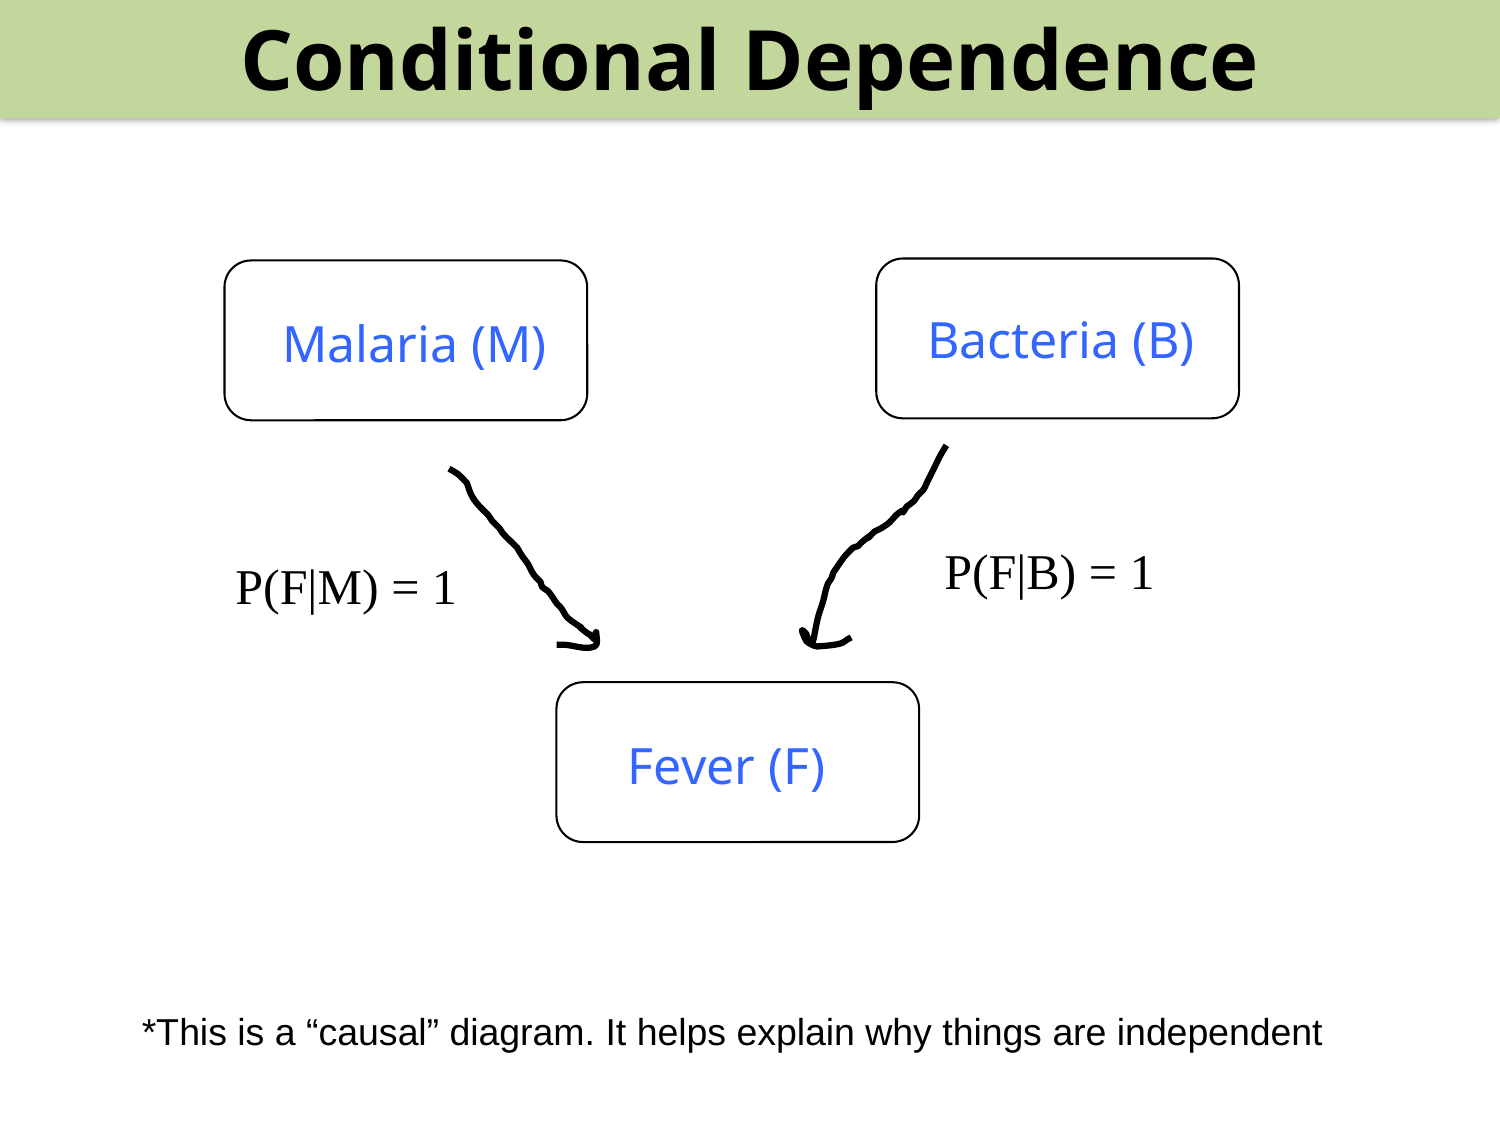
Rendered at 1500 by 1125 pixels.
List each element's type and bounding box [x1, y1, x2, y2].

text_box [220, 547, 473, 623]
text_box [127, 1000, 1339, 1061]
text_box [0, 0, 1500, 122]
text_box [818, 258, 1304, 419]
text_box [448, 468, 598, 648]
text_box [484, 682, 970, 843]
text_box [929, 531, 1170, 607]
text_box [801, 445, 947, 647]
text_box [172, 260, 657, 421]
